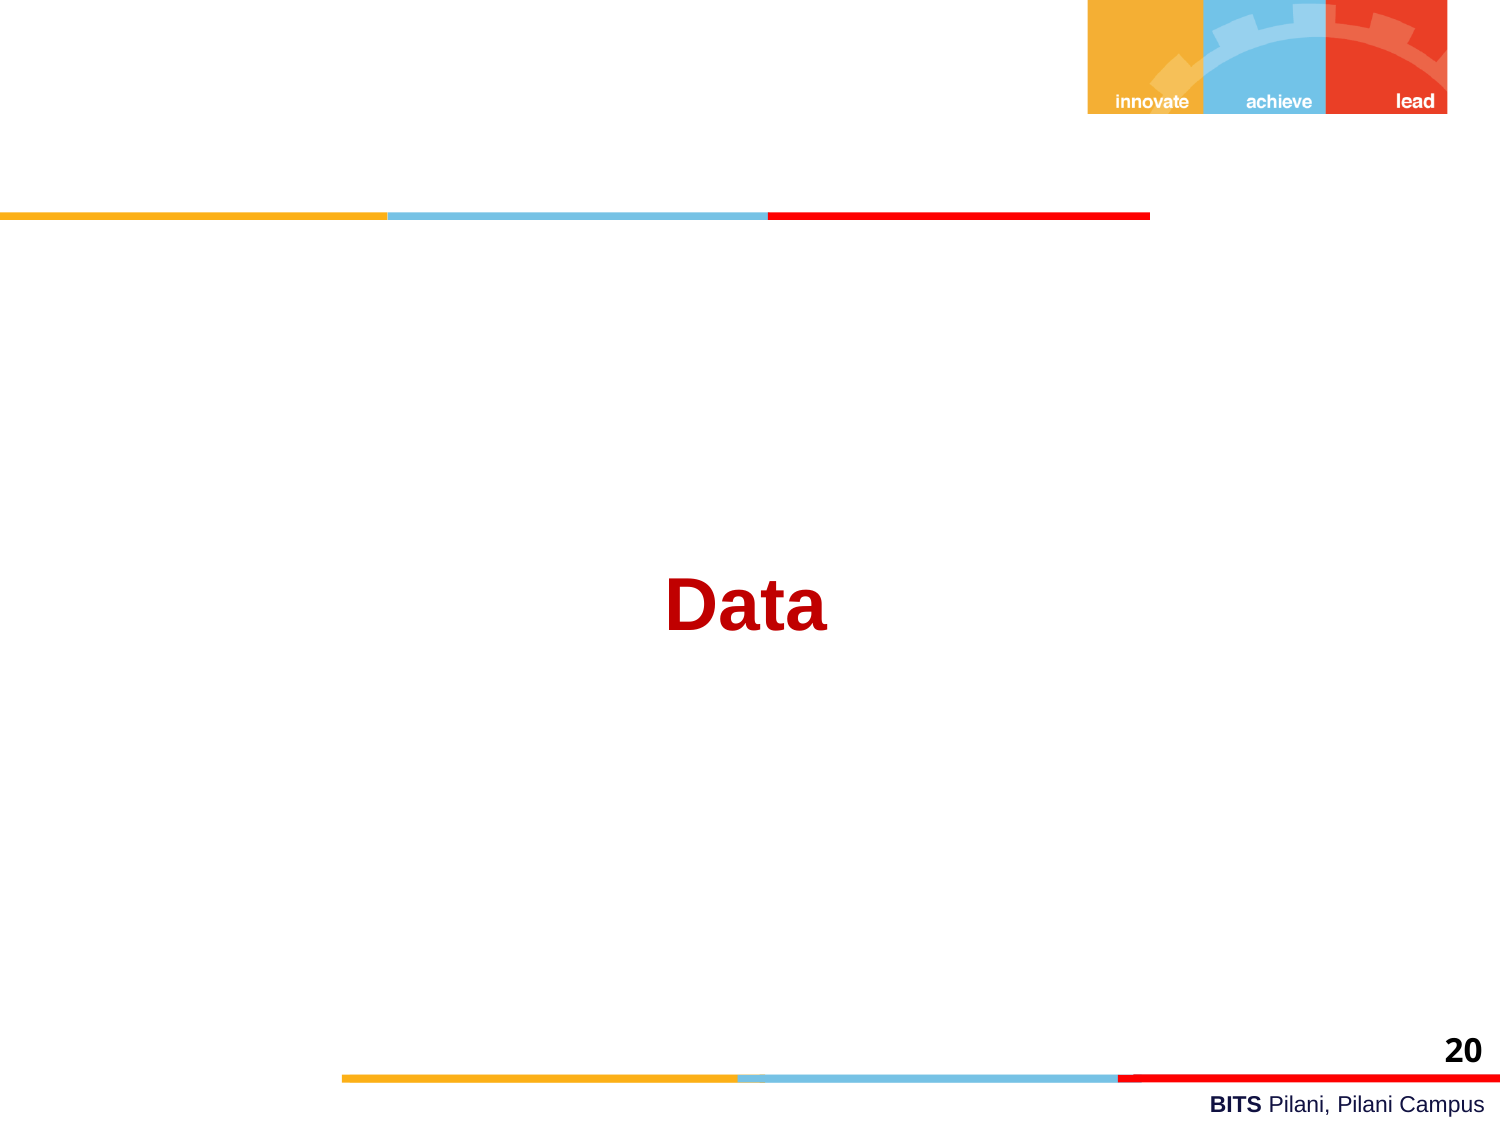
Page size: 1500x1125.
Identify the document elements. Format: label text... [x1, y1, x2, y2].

list Data [150, 500, 1363, 700]
picture [1087, 0, 1448, 114]
text_box 20 [1429, 1022, 1500, 1076]
